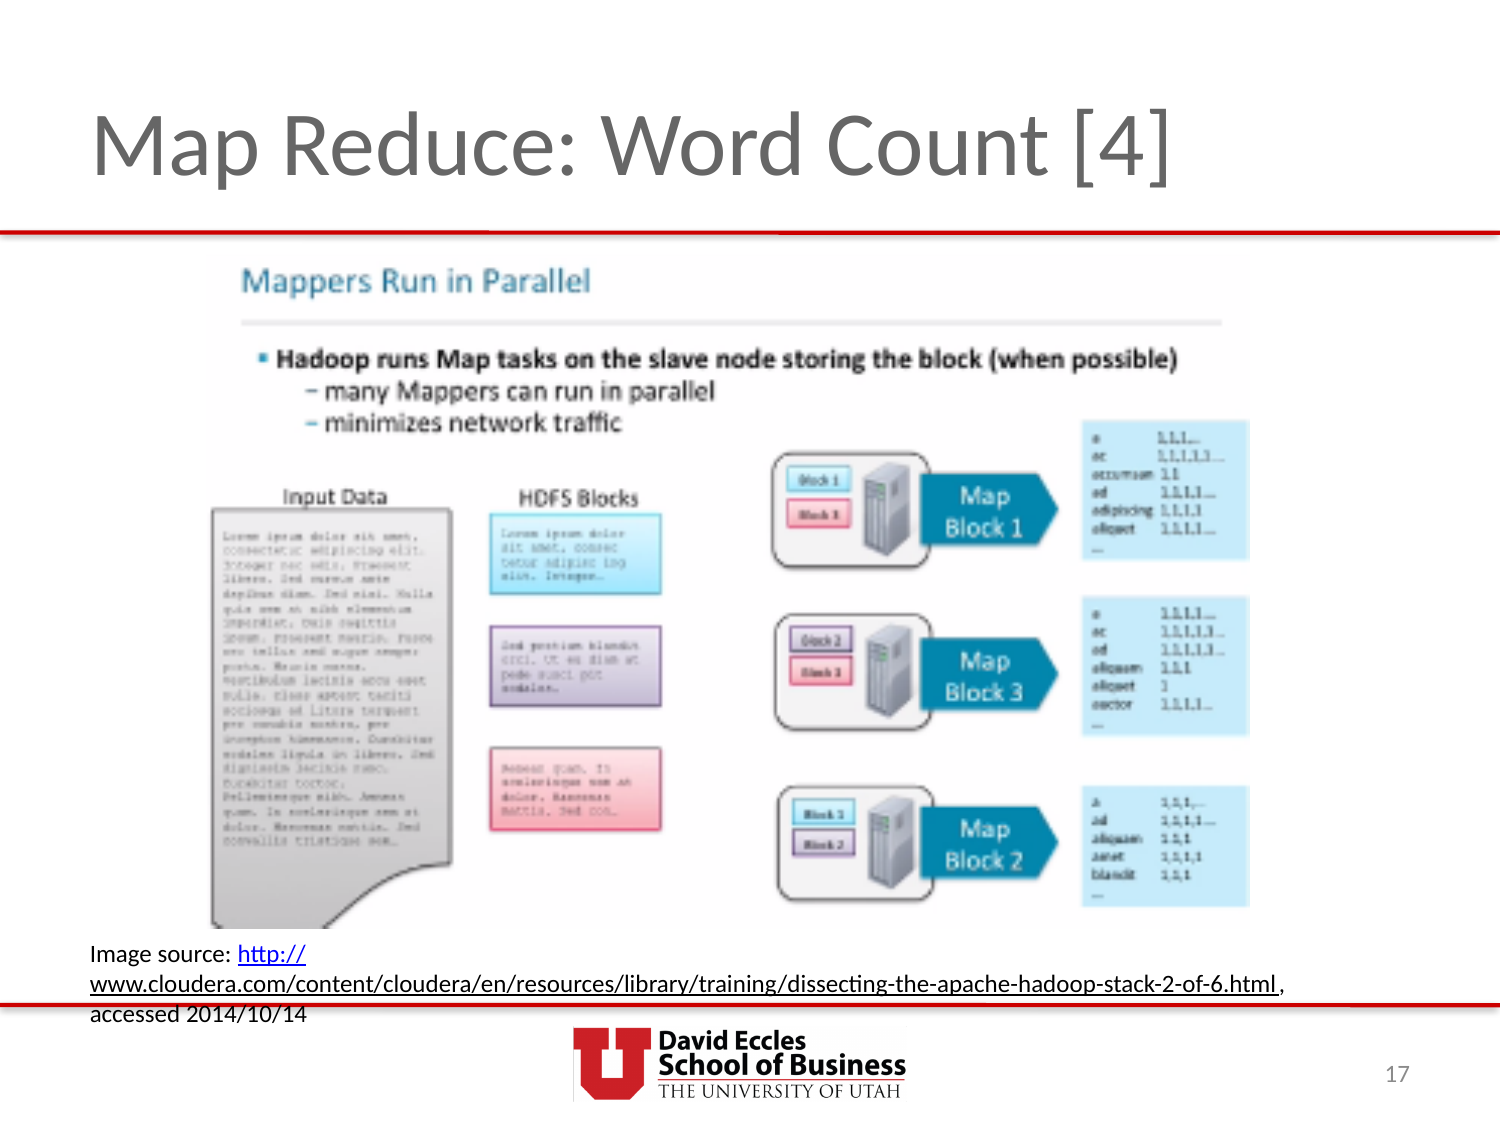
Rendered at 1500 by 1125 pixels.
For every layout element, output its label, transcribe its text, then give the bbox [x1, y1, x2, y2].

slide_number 17 [1074, 1042, 1425, 1103]
title Map Reduce: Word Count [4] [75, 45, 1425, 233]
picture [573, 1035, 907, 1102]
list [206, 253, 1251, 929]
text_box Image source: http://www.cloudera.com/content/cloudera/en/resources/library/training/dissecting-the-apache-hadoop-stack-2-of-6.html, accessed 2014/10/14 [75, 930, 1360, 1035]
